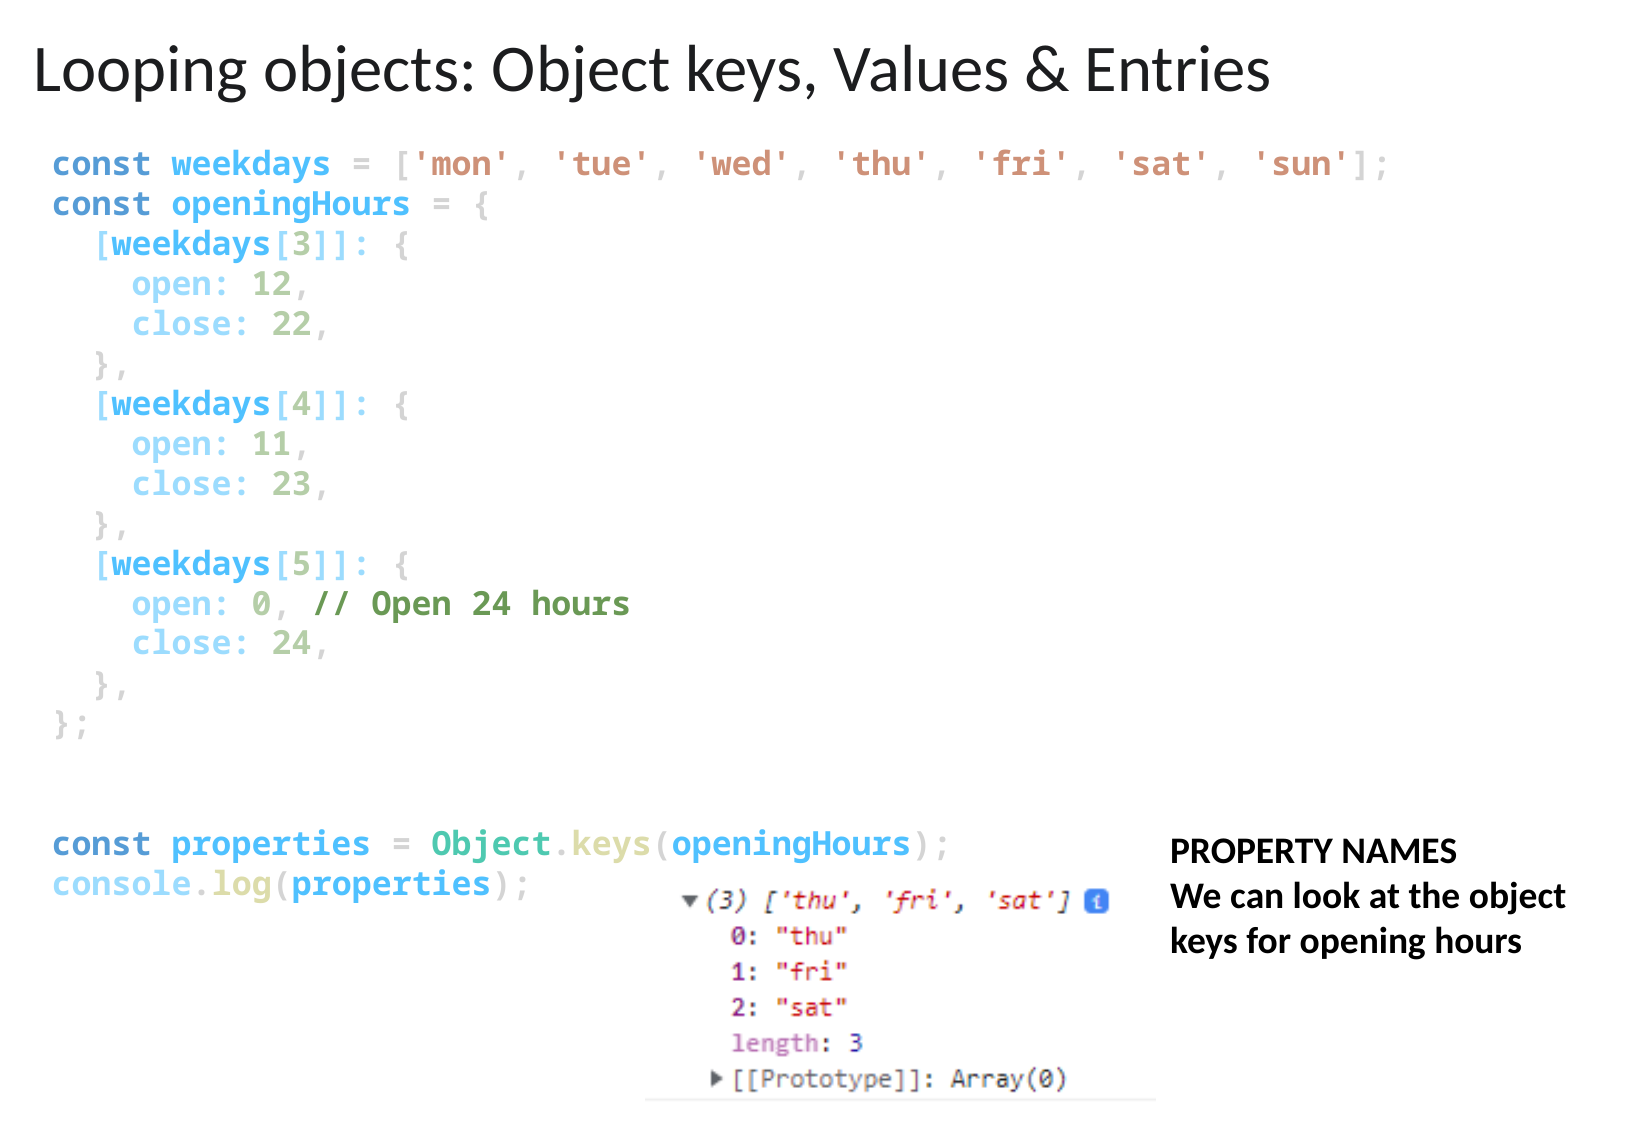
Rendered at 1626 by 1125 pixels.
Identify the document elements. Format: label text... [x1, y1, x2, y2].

text_box Looping objects: Object keys, Values & Entries [18, 17, 1313, 113]
text_box PROPERTY NAMES We can look at the object keys for opening hours [1155, 819, 1623, 969]
text_box const properties = Object.keys(openingHours); console.log(properties); [36, 814, 1181, 910]
picture [645, 876, 1156, 1108]
text_box const weekdays = ['mon', 'tue', 'wed', 'thu', 'fri', 'sat', 'sun']; const openingHours = { [weekdays[3]]: { open: 12, close: 22, }, [weekdays[4]]: { open: 11, close: 23, }, [weekdays[5]]: { open: 0, // Open 24 hours close: 24, }, }; [36, 135, 1585, 749]
